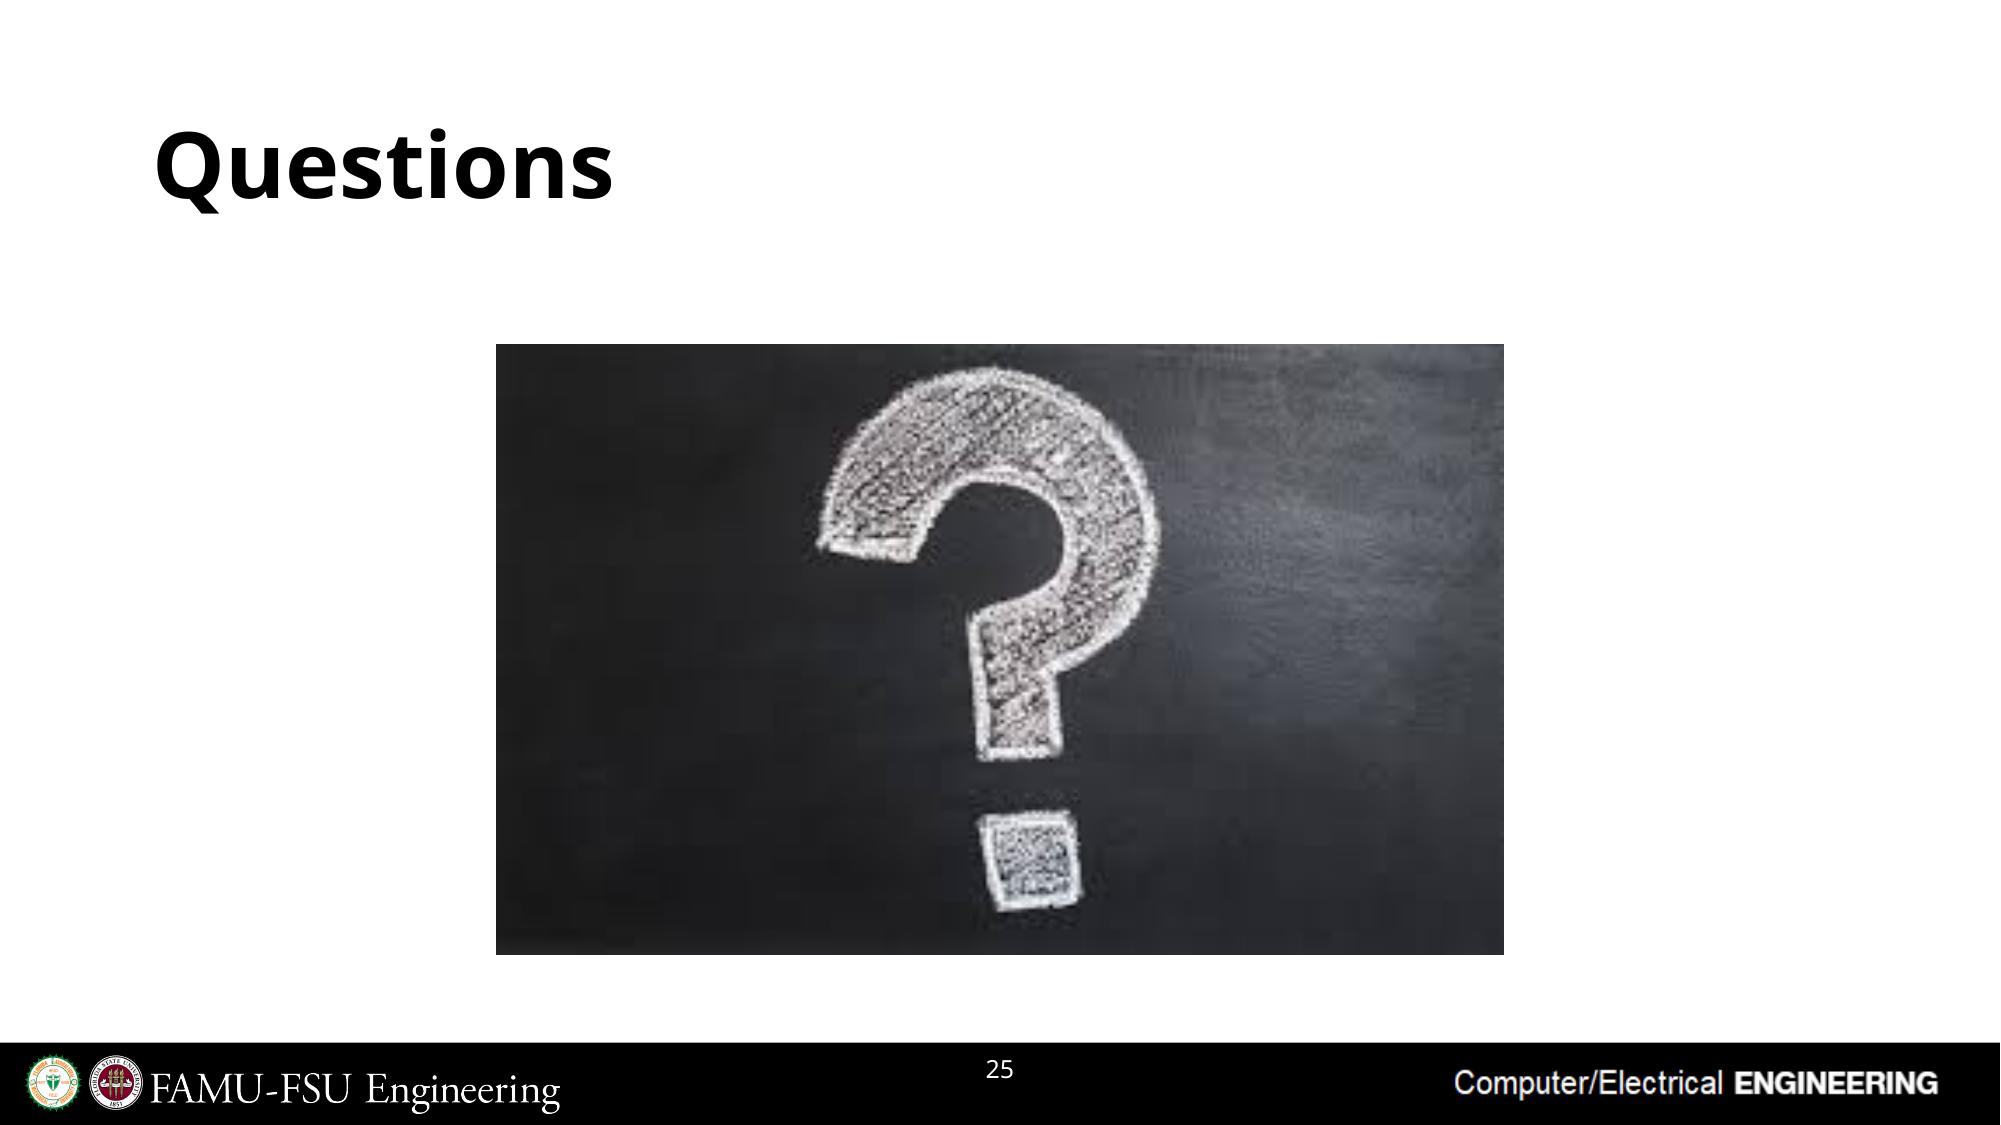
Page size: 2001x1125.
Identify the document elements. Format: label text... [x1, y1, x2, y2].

picture [24, 1053, 560, 1114]
slide_number ‹#› [774, 1055, 1225, 1116]
picture [496, 344, 1504, 955]
picture [1418, 1059, 1993, 1112]
title Questions [137, 59, 1863, 278]
